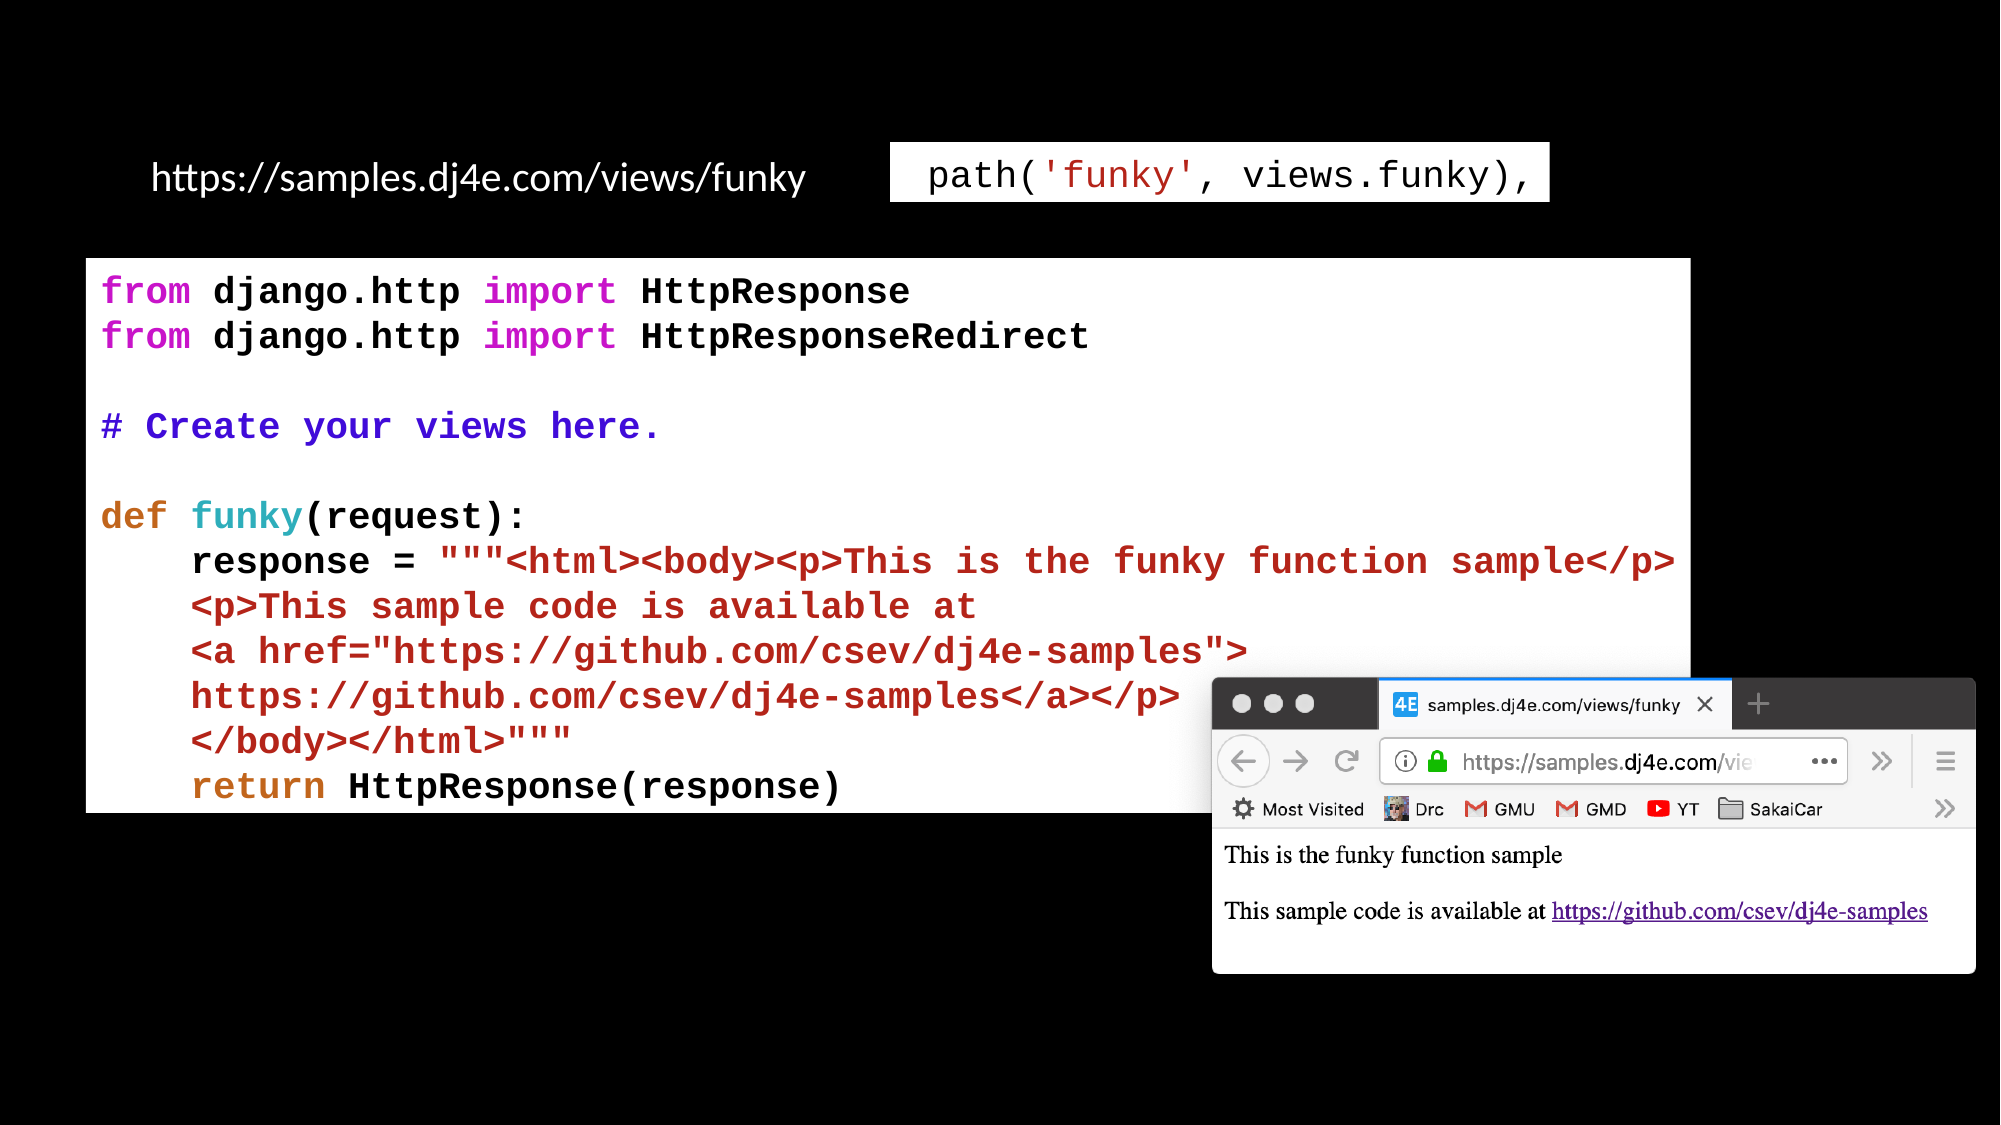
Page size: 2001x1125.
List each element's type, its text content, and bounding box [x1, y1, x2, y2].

text_box https://samples.dj4e.com/views/funky [135, 142, 822, 207]
picture [1158, 636, 2000, 1040]
text_box from django.http import HttpResponse from django.http import HttpResponseRedirect # Create your views here. def funky(request): response = """<html><body><p>This is the funky function sample</p> <p>This sample code is available at <a href="https://github.com/csev/dj4e-samples"> https://github.com/csev/dj4e-samples</a></p> </body></html>""" return HttpResponse(response) [85, 258, 1691, 813]
text_box path('funky', views.funky), [890, 142, 1550, 202]
